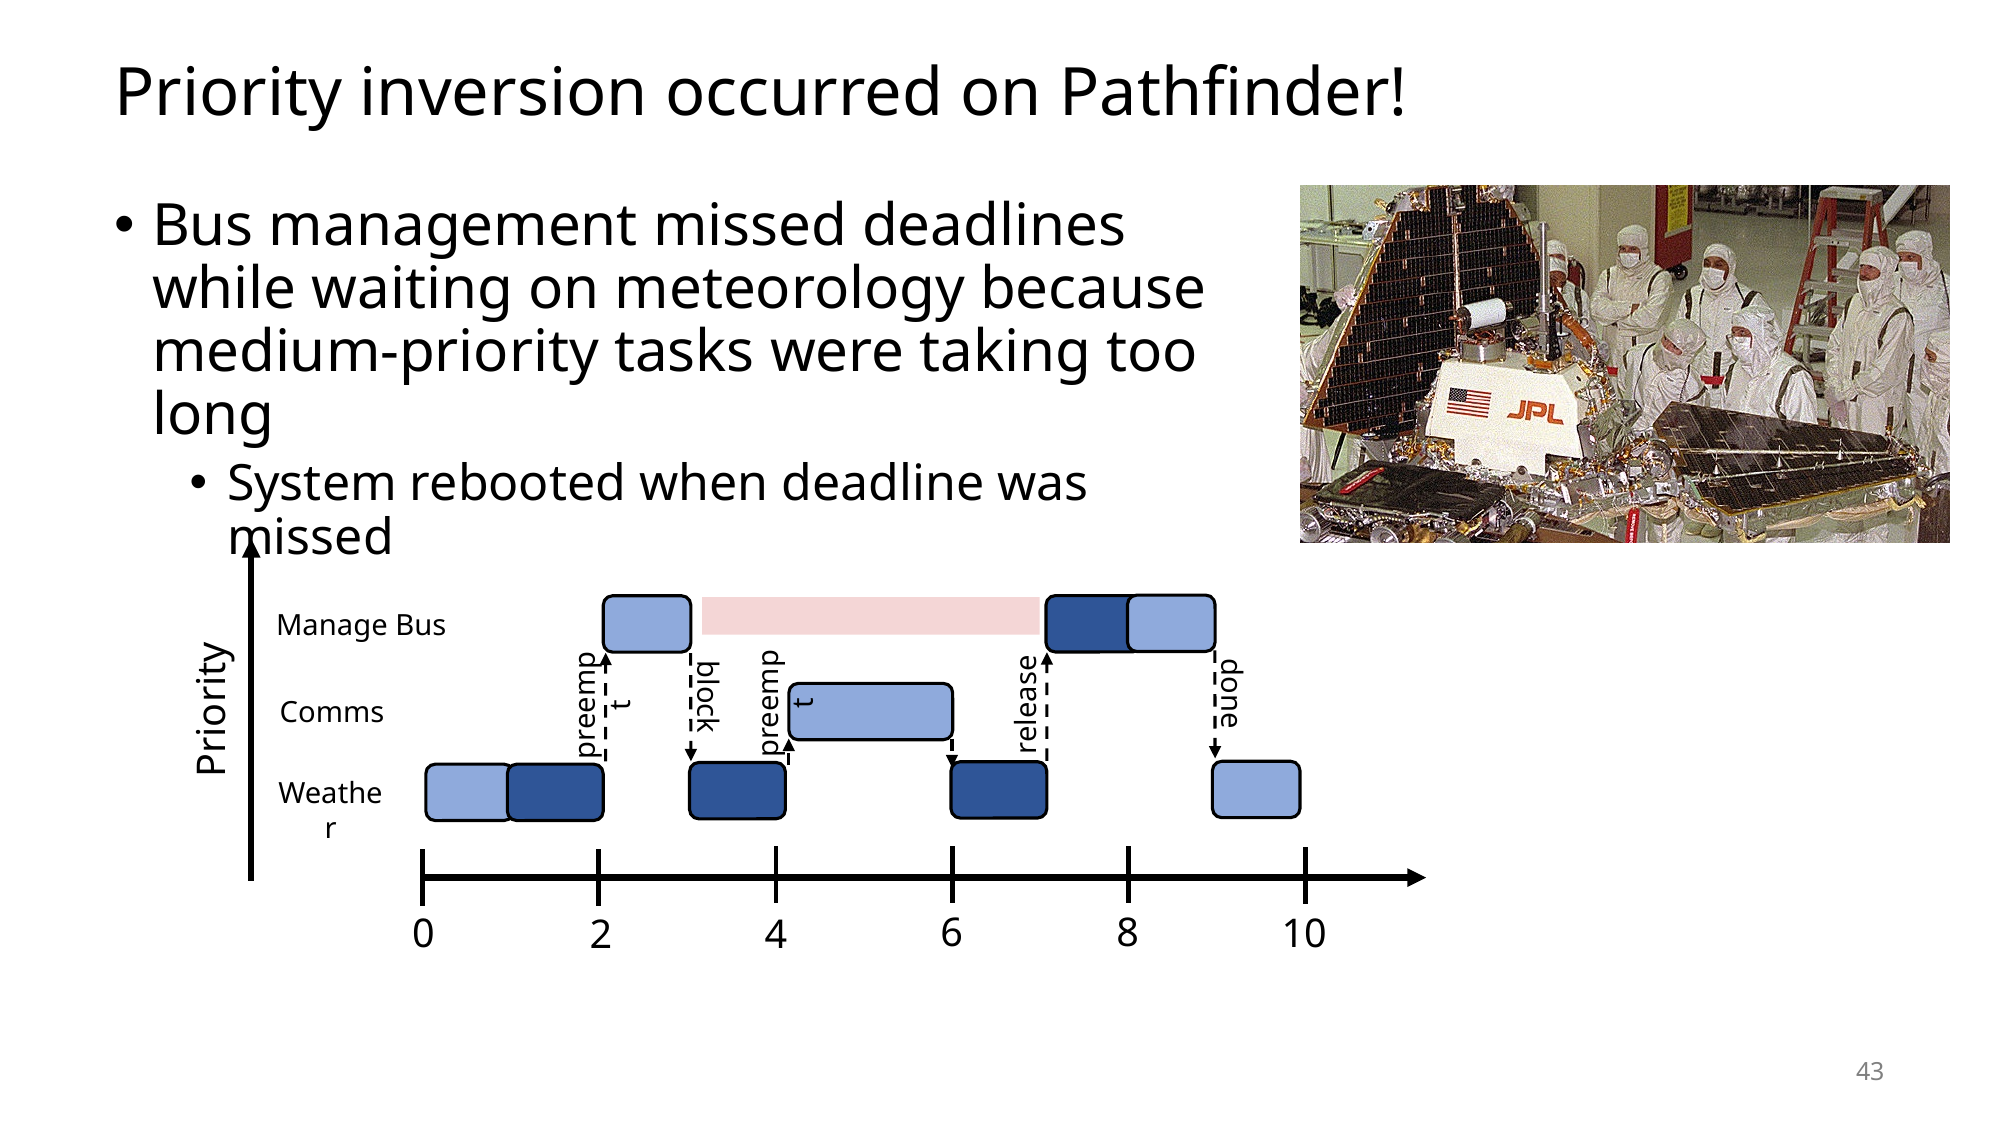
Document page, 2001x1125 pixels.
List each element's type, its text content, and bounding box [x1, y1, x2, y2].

list Bus management missed deadlines while waiting on meteorology because medium-priority tasks were taking too long System rebooted when deadline was missed [99, 187, 1251, 1013]
title Priority inversion occurred on Pathfinder! [99, 37, 1900, 150]
slide_number 43 [1749, 1042, 1900, 1103]
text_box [177, 538, 1427, 965]
picture [1300, 185, 1950, 543]
